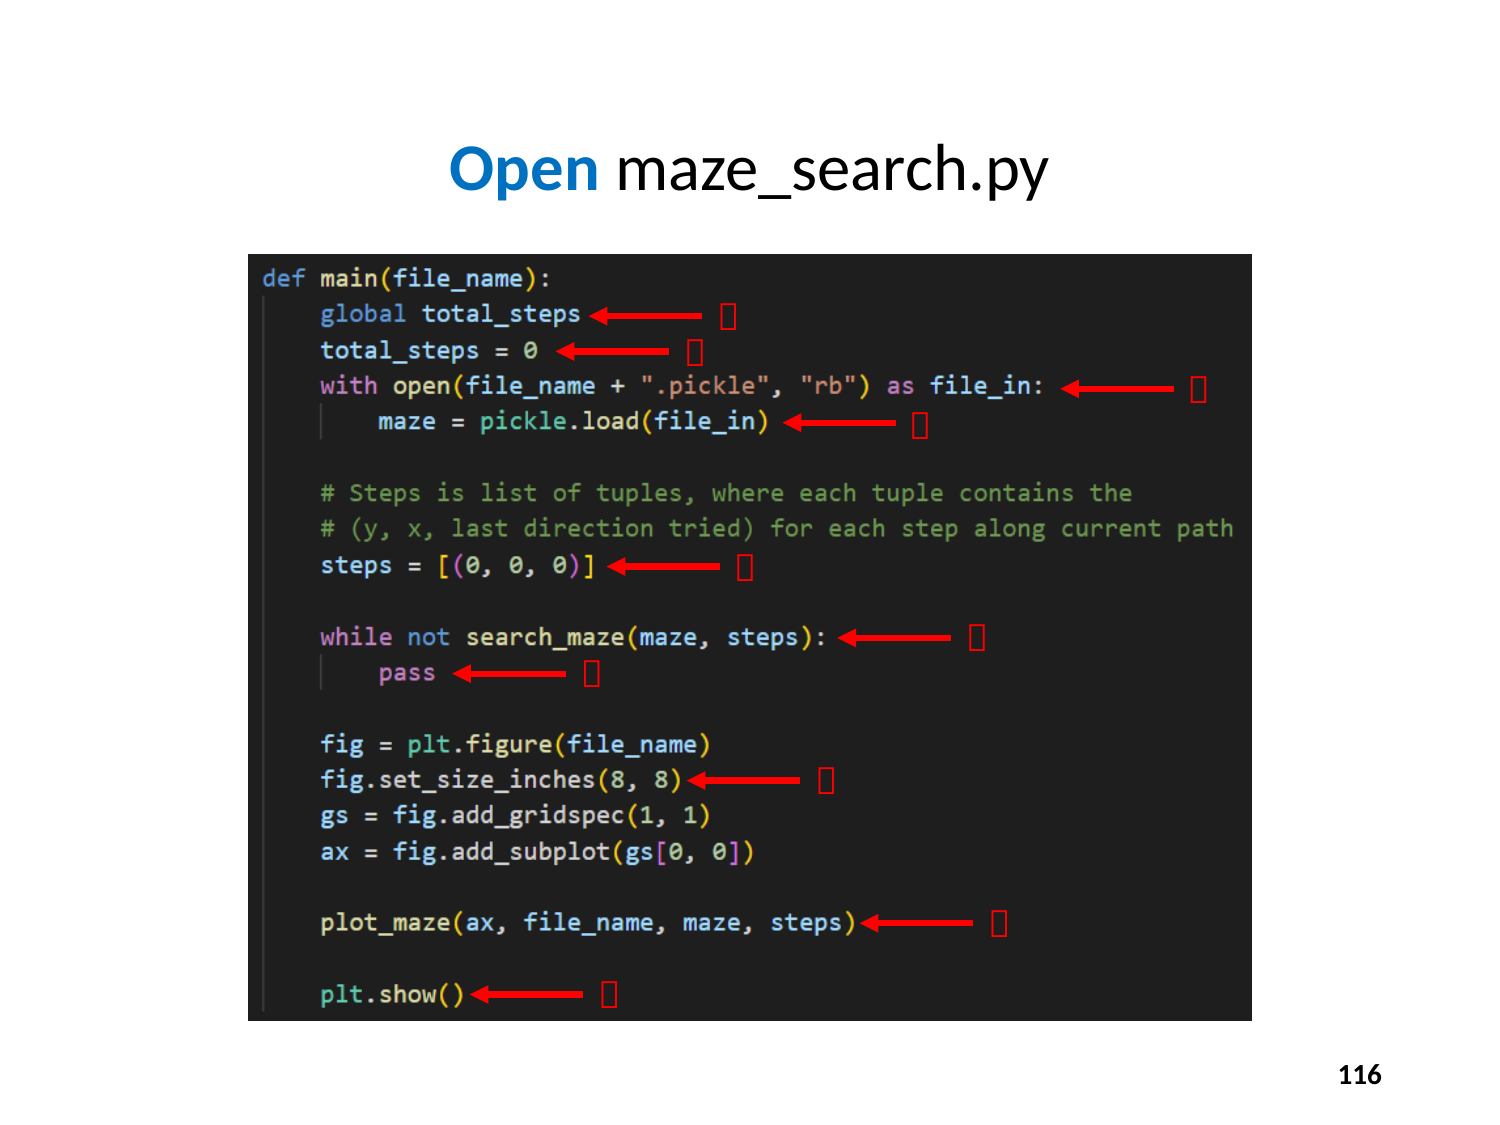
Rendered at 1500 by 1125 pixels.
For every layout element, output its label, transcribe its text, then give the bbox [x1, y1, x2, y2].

title Open maze_search.py [103, 59, 1397, 278]
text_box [859, 892, 1037, 953]
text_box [469, 963, 647, 1025]
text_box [588, 285, 766, 347]
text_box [555, 321, 733, 382]
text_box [837, 606, 1014, 668]
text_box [782, 394, 958, 455]
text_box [1060, 358, 1236, 420]
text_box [686, 749, 864, 811]
slide_number 116 [1059, 1042, 1397, 1103]
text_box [452, 642, 629, 704]
picture [248, 254, 1252, 1021]
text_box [606, 536, 782, 598]
